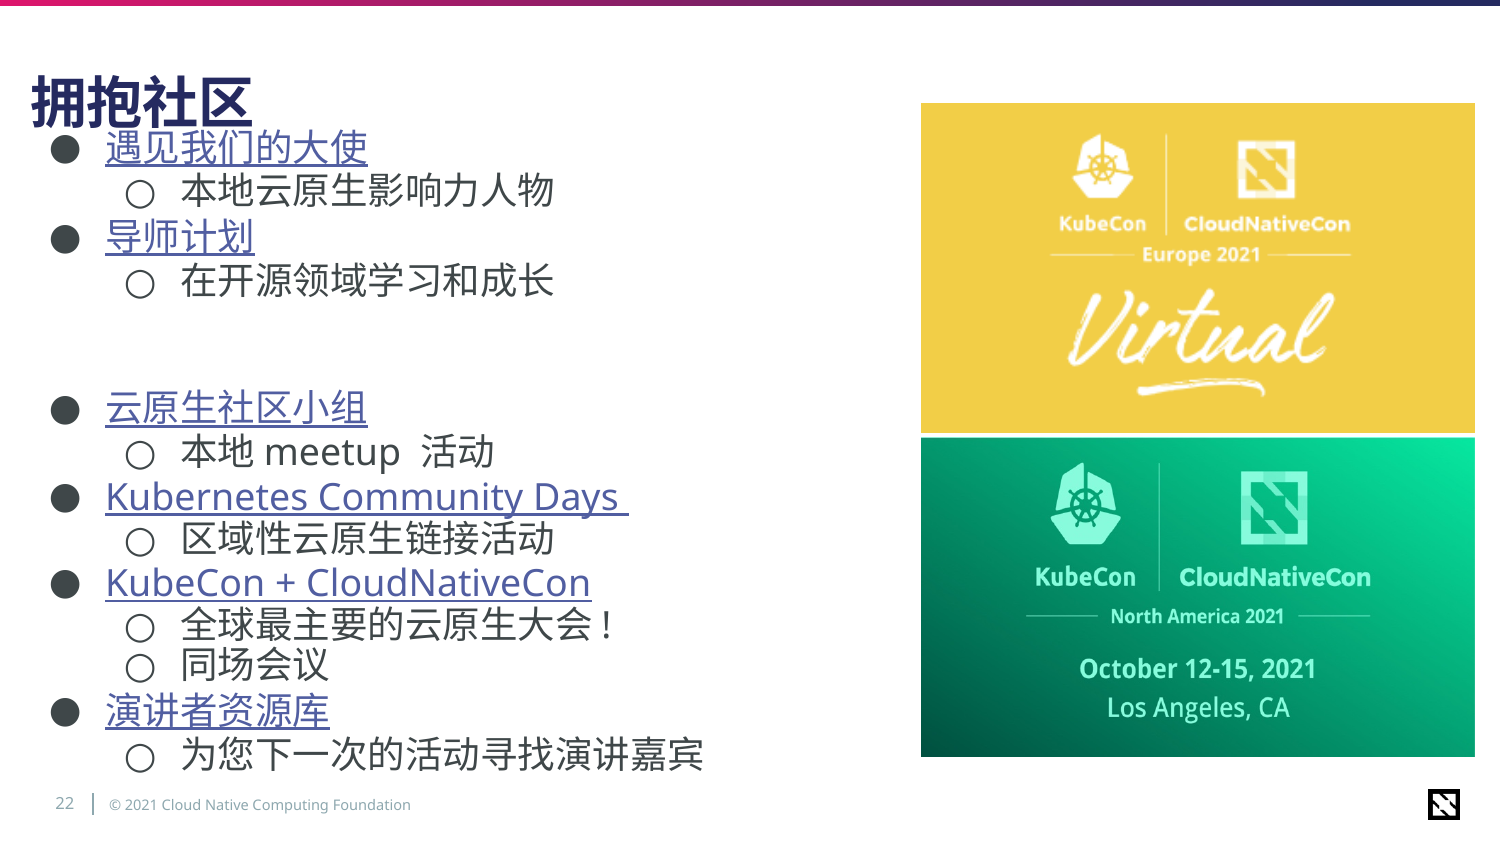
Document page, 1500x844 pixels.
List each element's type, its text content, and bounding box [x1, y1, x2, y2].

picture [920, 436, 1476, 758]
picture [1428, 789, 1460, 820]
text_box 拥抱社区 [18, 70, 1492, 140]
text_box 遇见我们的大使 本地云原生影响力人物 导师计划 在开源领域学习和成长 云原生社区小组 本地meetup 活动 Kubernetes Community Days 区域性云原生链接活动 KubeCon + CloudNativeCon 全球最主要的云原生大会! 同场会议 演讲者资源库 为您下一次的活动寻找演讲嘉宾 [18, 112, 915, 706]
picture [920, 103, 1476, 434]
